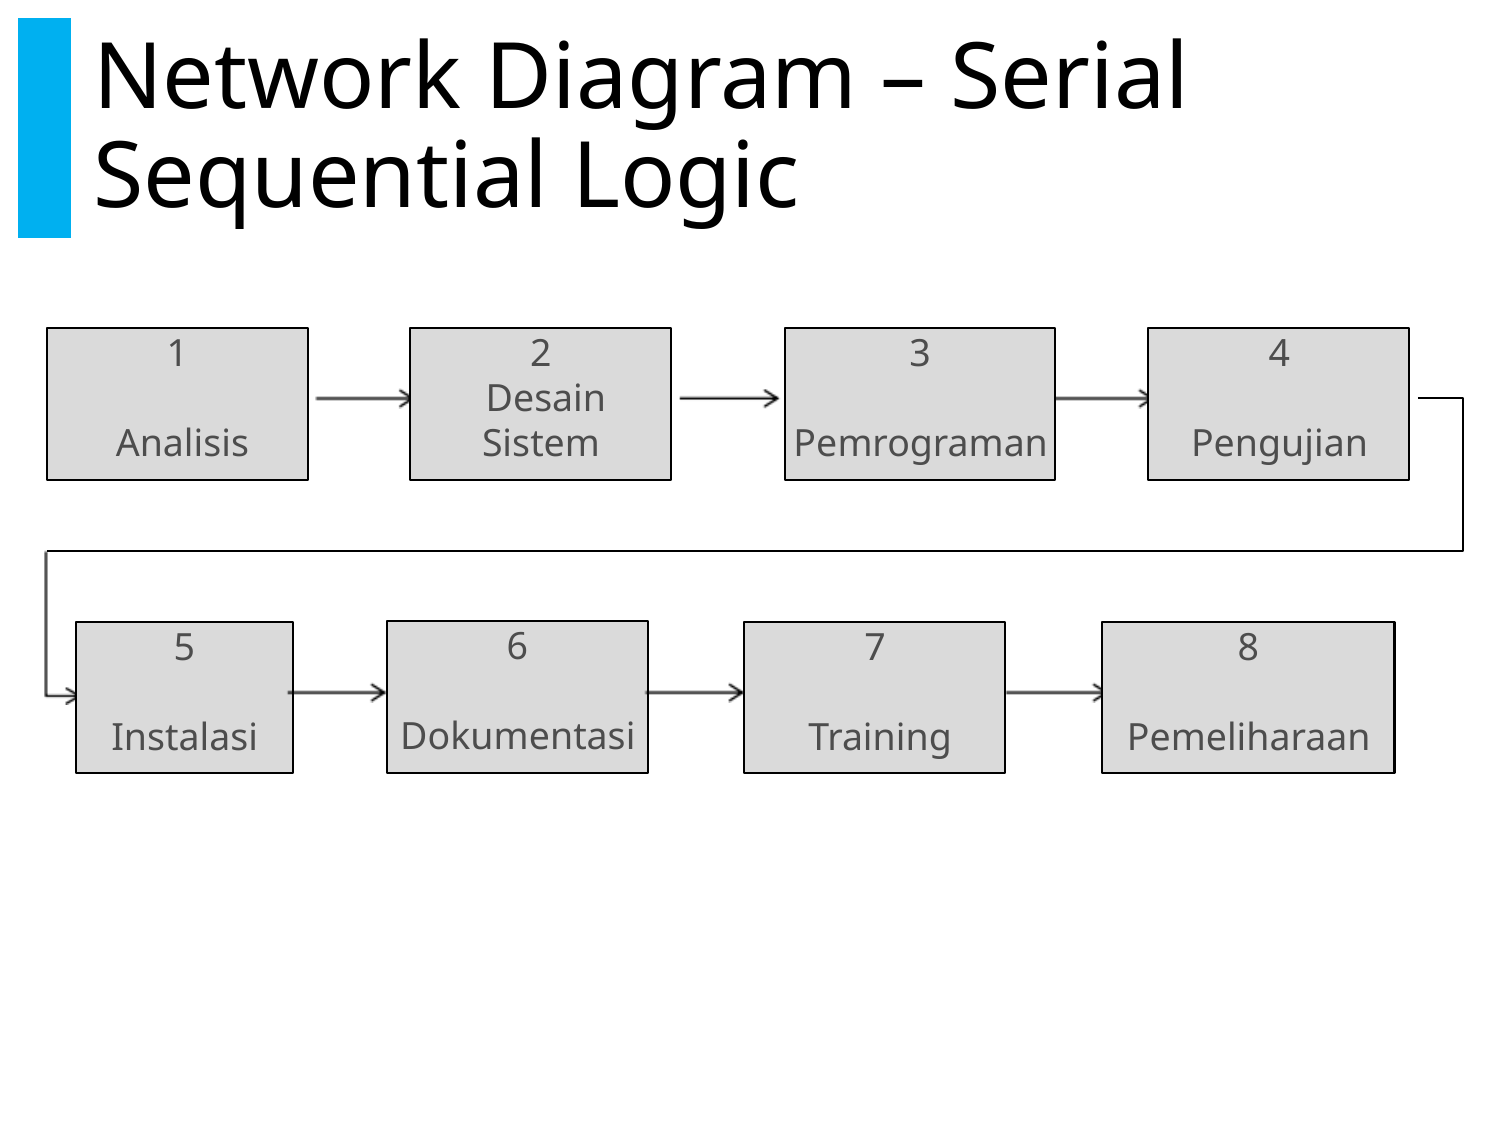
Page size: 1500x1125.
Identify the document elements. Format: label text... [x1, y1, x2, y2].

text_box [43, 328, 1464, 774]
title Network Diagram – Serial Sequential Logic [78, 19, 1443, 237]
